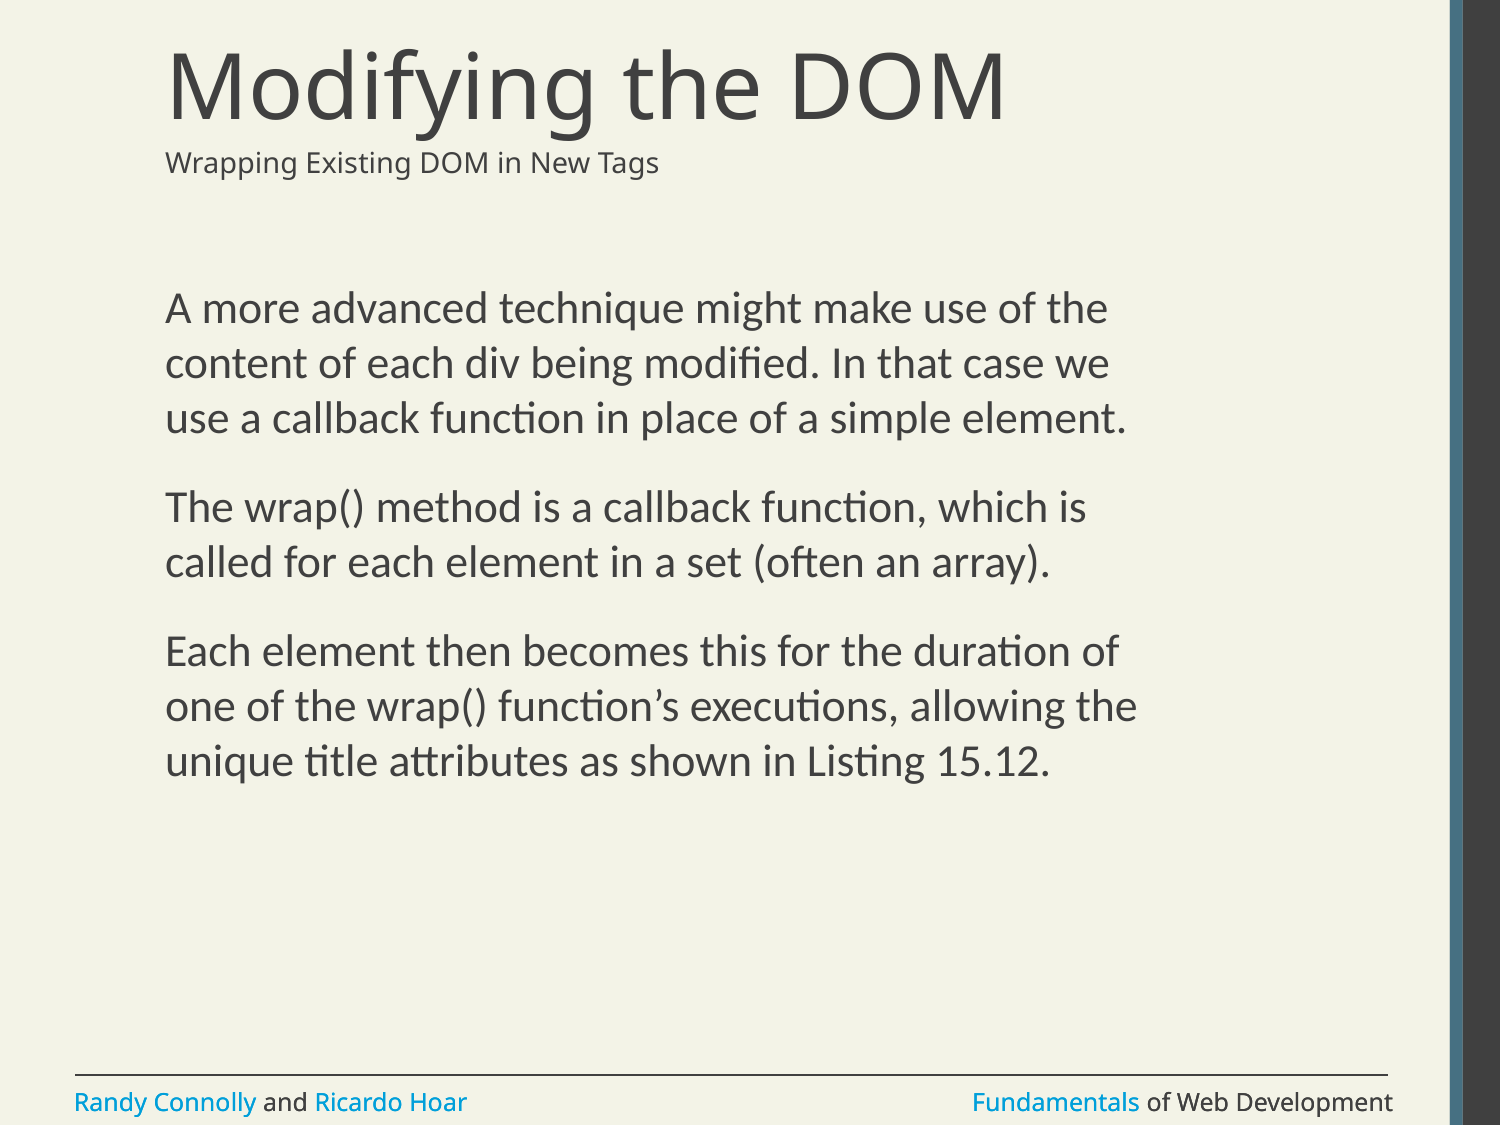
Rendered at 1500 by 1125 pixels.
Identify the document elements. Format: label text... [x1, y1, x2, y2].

list Wrapping Existing DOM in New Tags [150, 137, 1200, 188]
title Modifying the DOM [150, 20, 1425, 188]
list A more advanced technique might make use of the content of each div being modified. In that case we use a callback function in place of a simple element. The wrap() method is a callback function, which is called for each element in a set (often an array). Each element then becomes this for the duration of one of the wrap() function’s executions, allowing the unique title attributes as shown in Listing 15.12. [150, 270, 1200, 1013]
